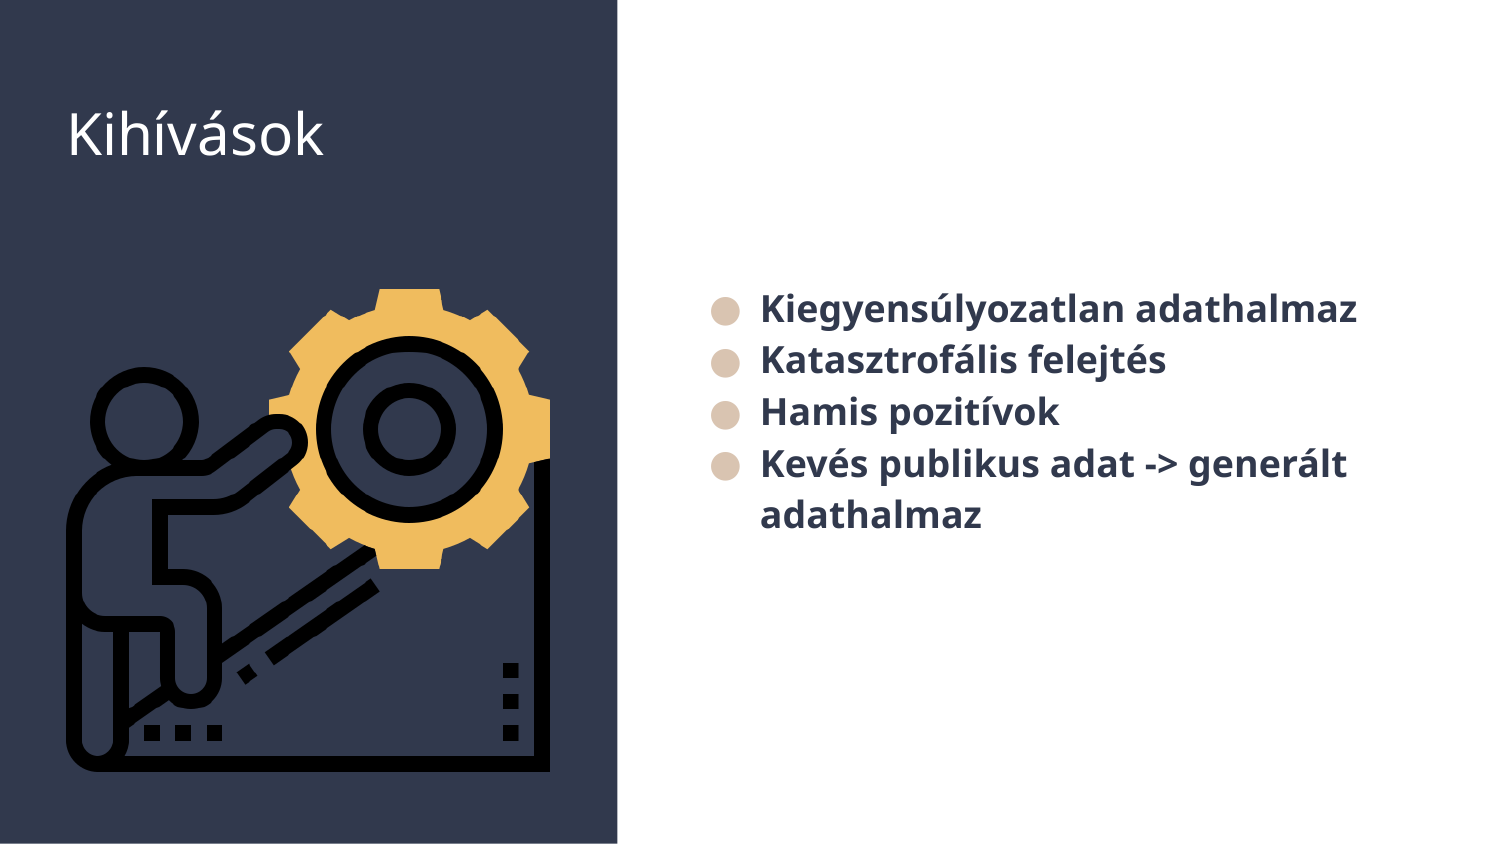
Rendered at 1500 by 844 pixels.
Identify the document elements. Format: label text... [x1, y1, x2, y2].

picture [58, 281, 557, 780]
title Kihívások [51, 82, 565, 383]
list Kiegyensúlyozatlan adathalmaz Katasztrofális felejtés Hamis pozitívok Kevés publikus adat -> generált adathalmaz [670, 262, 1468, 554]
